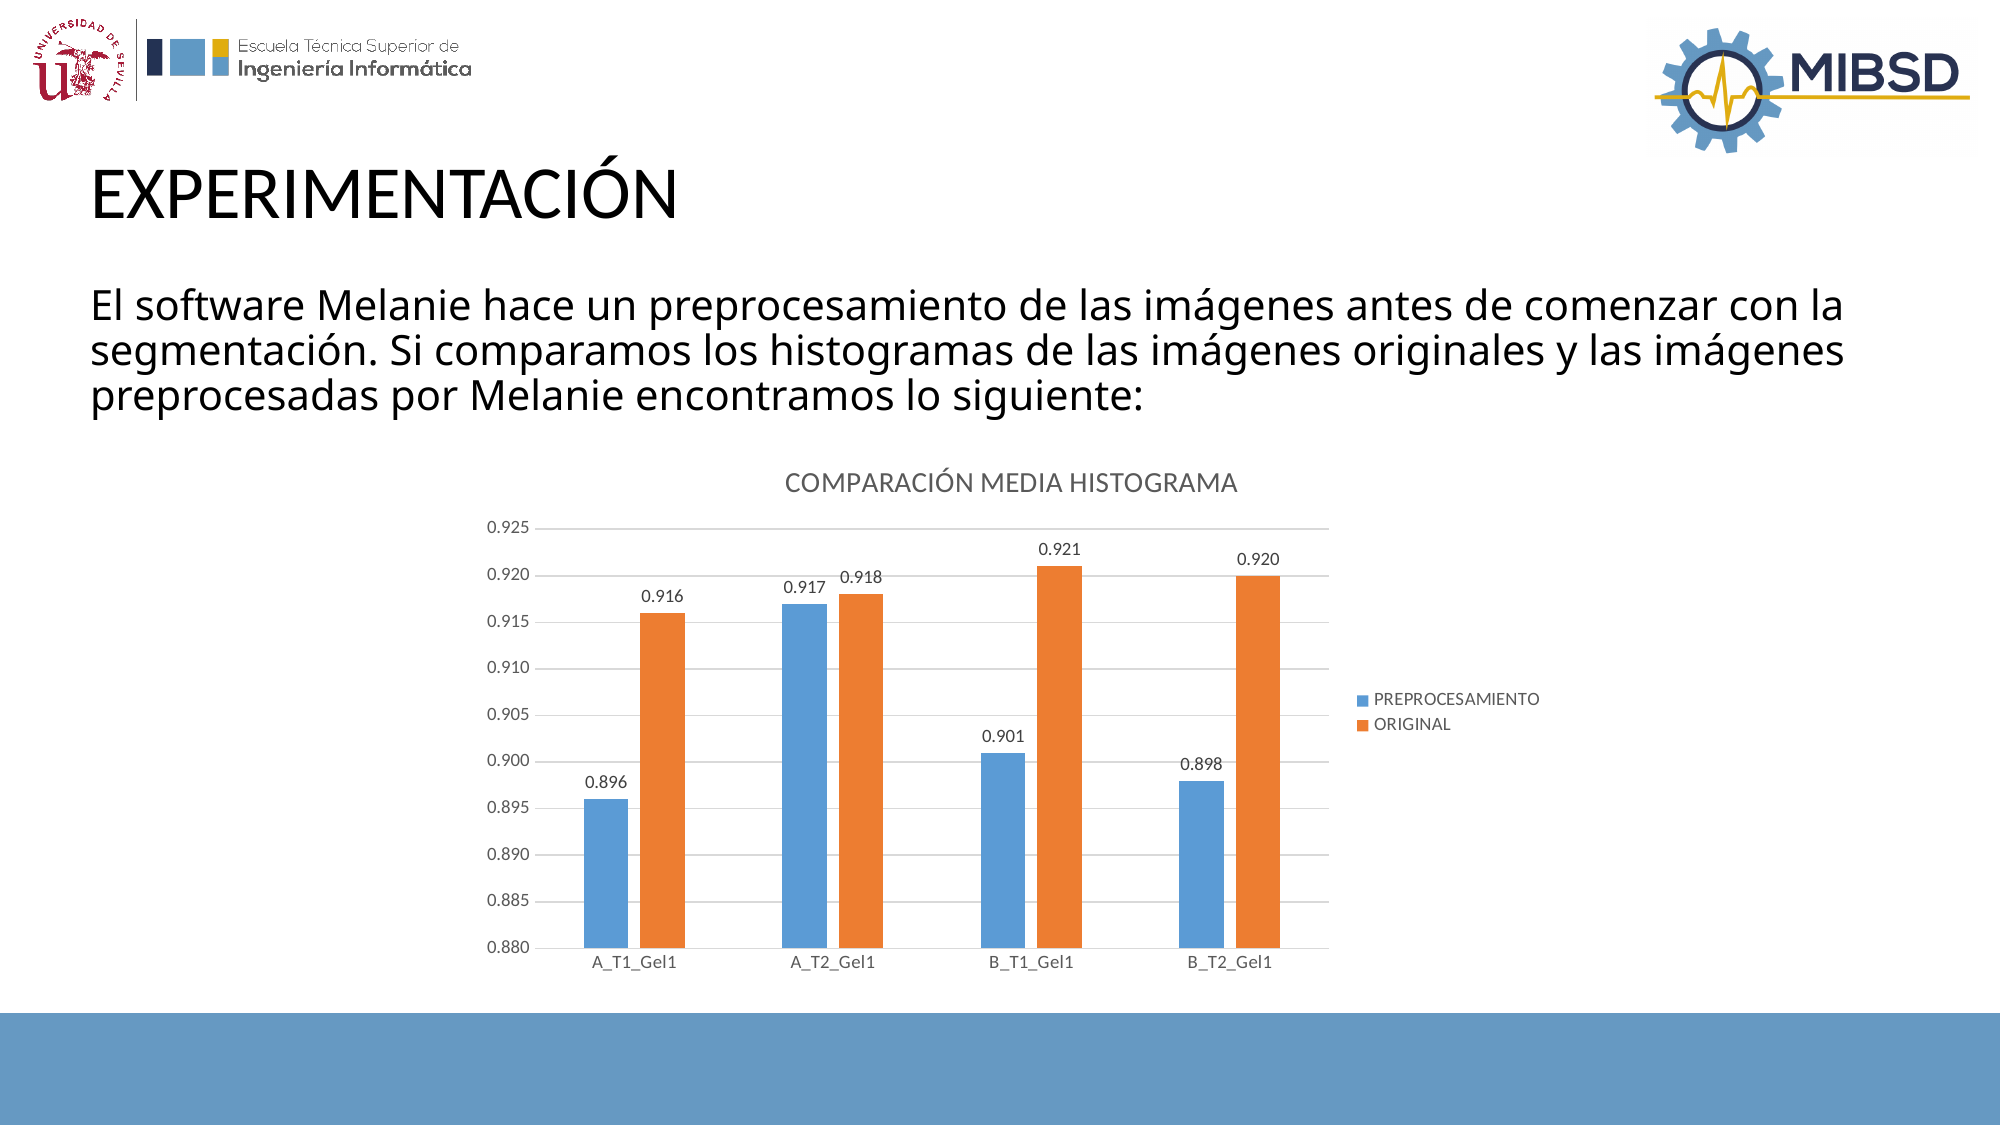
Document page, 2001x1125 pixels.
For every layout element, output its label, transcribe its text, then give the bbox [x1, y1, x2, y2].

list El software Melanie hace un preprocesamiento de las imágenes antes de comenzar con la segmentación. Si comparamos los histogramas de las imágenes originales y las imágenes preprocesadas por Melanie encontramos lo siguiente: [75, 277, 1949, 992]
picture [1646, 17, 1978, 157]
picture [33, 19, 471, 101]
title EXPERIMENTACIÓN [75, 111, 1659, 277]
chart [465, 442, 1559, 984]
